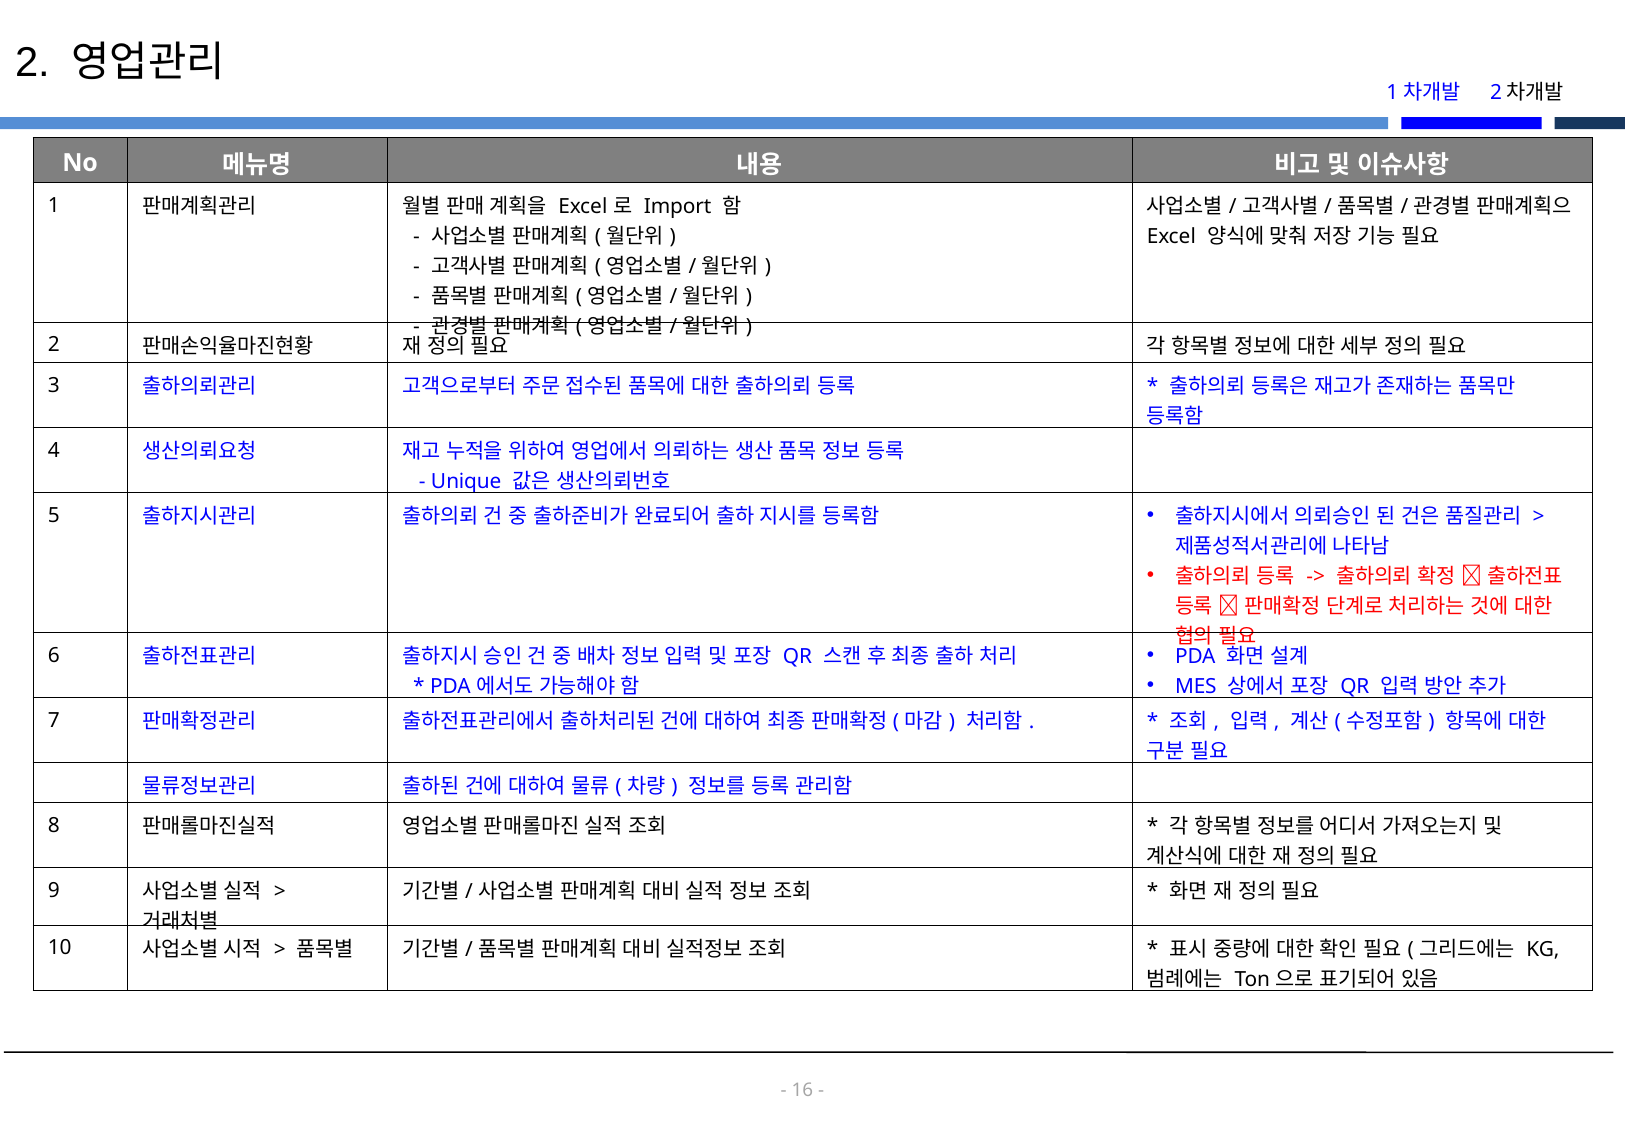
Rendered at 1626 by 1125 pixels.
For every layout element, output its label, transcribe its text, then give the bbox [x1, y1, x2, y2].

table_cell 영업소별 판매롤마진 실적 조회 [388, 803, 1132, 867]
table_cell 출하지시관리 [128, 493, 387, 632]
table_header No [34, 138, 127, 182]
table_cell 1 [34, 183, 127, 322]
table_cell 월별 판매 계획을 Excel로 Import 함 - 사업소별 판매계획(월단위) - 고객사별 판매계획(영업소별/월단위) - 품목별 판매계획(영업소별/월단위) - 관경별 판매계획(영업소별/월단위) [388, 183, 1132, 322]
table_cell 6 [34, 633, 127, 697]
table_cell 판매손익율마진현황 [128, 323, 387, 362]
table_cell * 표시 중량에 대한 확인 필요(그리드에는 KG, 범례에는 Ton으로 표기되어 있음 [1133, 926, 1592, 990]
table_cell 재고 누적을 위하여 영업에서 의뢰하는 생산 품목 정보 등록 - Unique 값은 생산의뢰번호 [388, 428, 1132, 492]
table_cell 고객으로부터 주문 접수된 품목에 대한 출하의뢰 등록 [388, 363, 1132, 427]
text_box 2차개발 [1460, 76, 1594, 107]
table_cell 8 [34, 803, 127, 867]
table_cell 9 [34, 868, 127, 925]
table_cell 생산의뢰요청 [128, 428, 387, 492]
table_cell 출하의뢰 건 중 출하준비가 완료되어 출하 지시를 등록함 [388, 493, 1132, 632]
table_cell 5 [34, 493, 127, 632]
table_cell 7 [34, 698, 127, 762]
text_box 2. 영업관리 [0, 27, 1422, 93]
table_cell 판매롤마진실적 [128, 803, 387, 867]
table_header 비고 및 이슈사항 [1133, 138, 1592, 182]
table_cell 기간별/품목별 판매계획 대비 실적정보 조회 [388, 926, 1132, 990]
table_cell 출하지시 승인 건 중 배차 정보 입력 및 포장 QR 스캔 후 최종 출하 처리 * PDA에서도 가능해야 함 [388, 633, 1132, 697]
table_cell 재 정의 필요 [388, 323, 1132, 362]
table_cell 출하된 건에 대하여 물류(차량) 정보를 등록 관리함 [388, 763, 1132, 802]
table_cell [1133, 763, 1592, 802]
table_cell 사업소별 실적 > 거래처별 [128, 868, 387, 925]
table_cell 기간별/사업소별 판매계획 대비 실적 정보 조회 [388, 868, 1132, 925]
table_cell 각 항목별 정보에 대한 세부 정의 필요 [1133, 323, 1592, 362]
table_cell * 화면 재 정의 필요 [1133, 868, 1592, 925]
table_cell * 각 항목별 정보를 어디서 가져오는지 및 계산식에 대한 재 정의 필요 [1133, 803, 1592, 867]
table_cell PDA 화면 설계 MES 상에서 포장 QR 입력 방안 추가 [1133, 633, 1592, 697]
table_cell 4 [34, 428, 127, 492]
text_box 1차개발 [1356, 76, 1461, 107]
table_cell 3 [34, 363, 127, 427]
table_cell 출하전표관리에서 출하처리된 건에 대하여 최종 판매확정(마감) 처리함. [388, 698, 1132, 762]
table_cell 판매확정관리 [128, 698, 387, 762]
table_cell 10 [34, 926, 127, 990]
table_header 내용 [388, 138, 1132, 182]
table_cell 출하의뢰관리 [128, 363, 387, 427]
table_cell * 조회, 입력, 계산(수정포함) 항목에 대한 구분 필요 [1133, 698, 1592, 762]
table_cell * 출하의뢰 등록은 재고가 존재하는 품목만 등록함 [1133, 363, 1592, 427]
table_cell 판매계획관리 [128, 183, 387, 322]
table_cell 사업소별/고객사별/품목별/관경별 판매계획으 Excel 양식에 맞춰 저장 기능 필요 [1133, 183, 1592, 322]
table_cell 2 [34, 323, 127, 362]
table_cell [34, 763, 127, 802]
table_cell [1133, 428, 1592, 492]
table_header 메뉴명 [128, 138, 387, 182]
table_cell 물류정보관리 [128, 763, 387, 802]
table_cell 출하지시에서 의뢰승인 된 건은 품질관리 > 제품성적서관리에 나타남 출하의뢰 등록 -> 출하의뢰 확정  출하전표 등록  판매확정 단계로 처리하는 것에 대한 협의 필요 [1133, 493, 1592, 632]
table_cell 출하전표관리 [128, 633, 387, 697]
table_cell 사업소별 시적 > 품목별 [128, 926, 387, 990]
